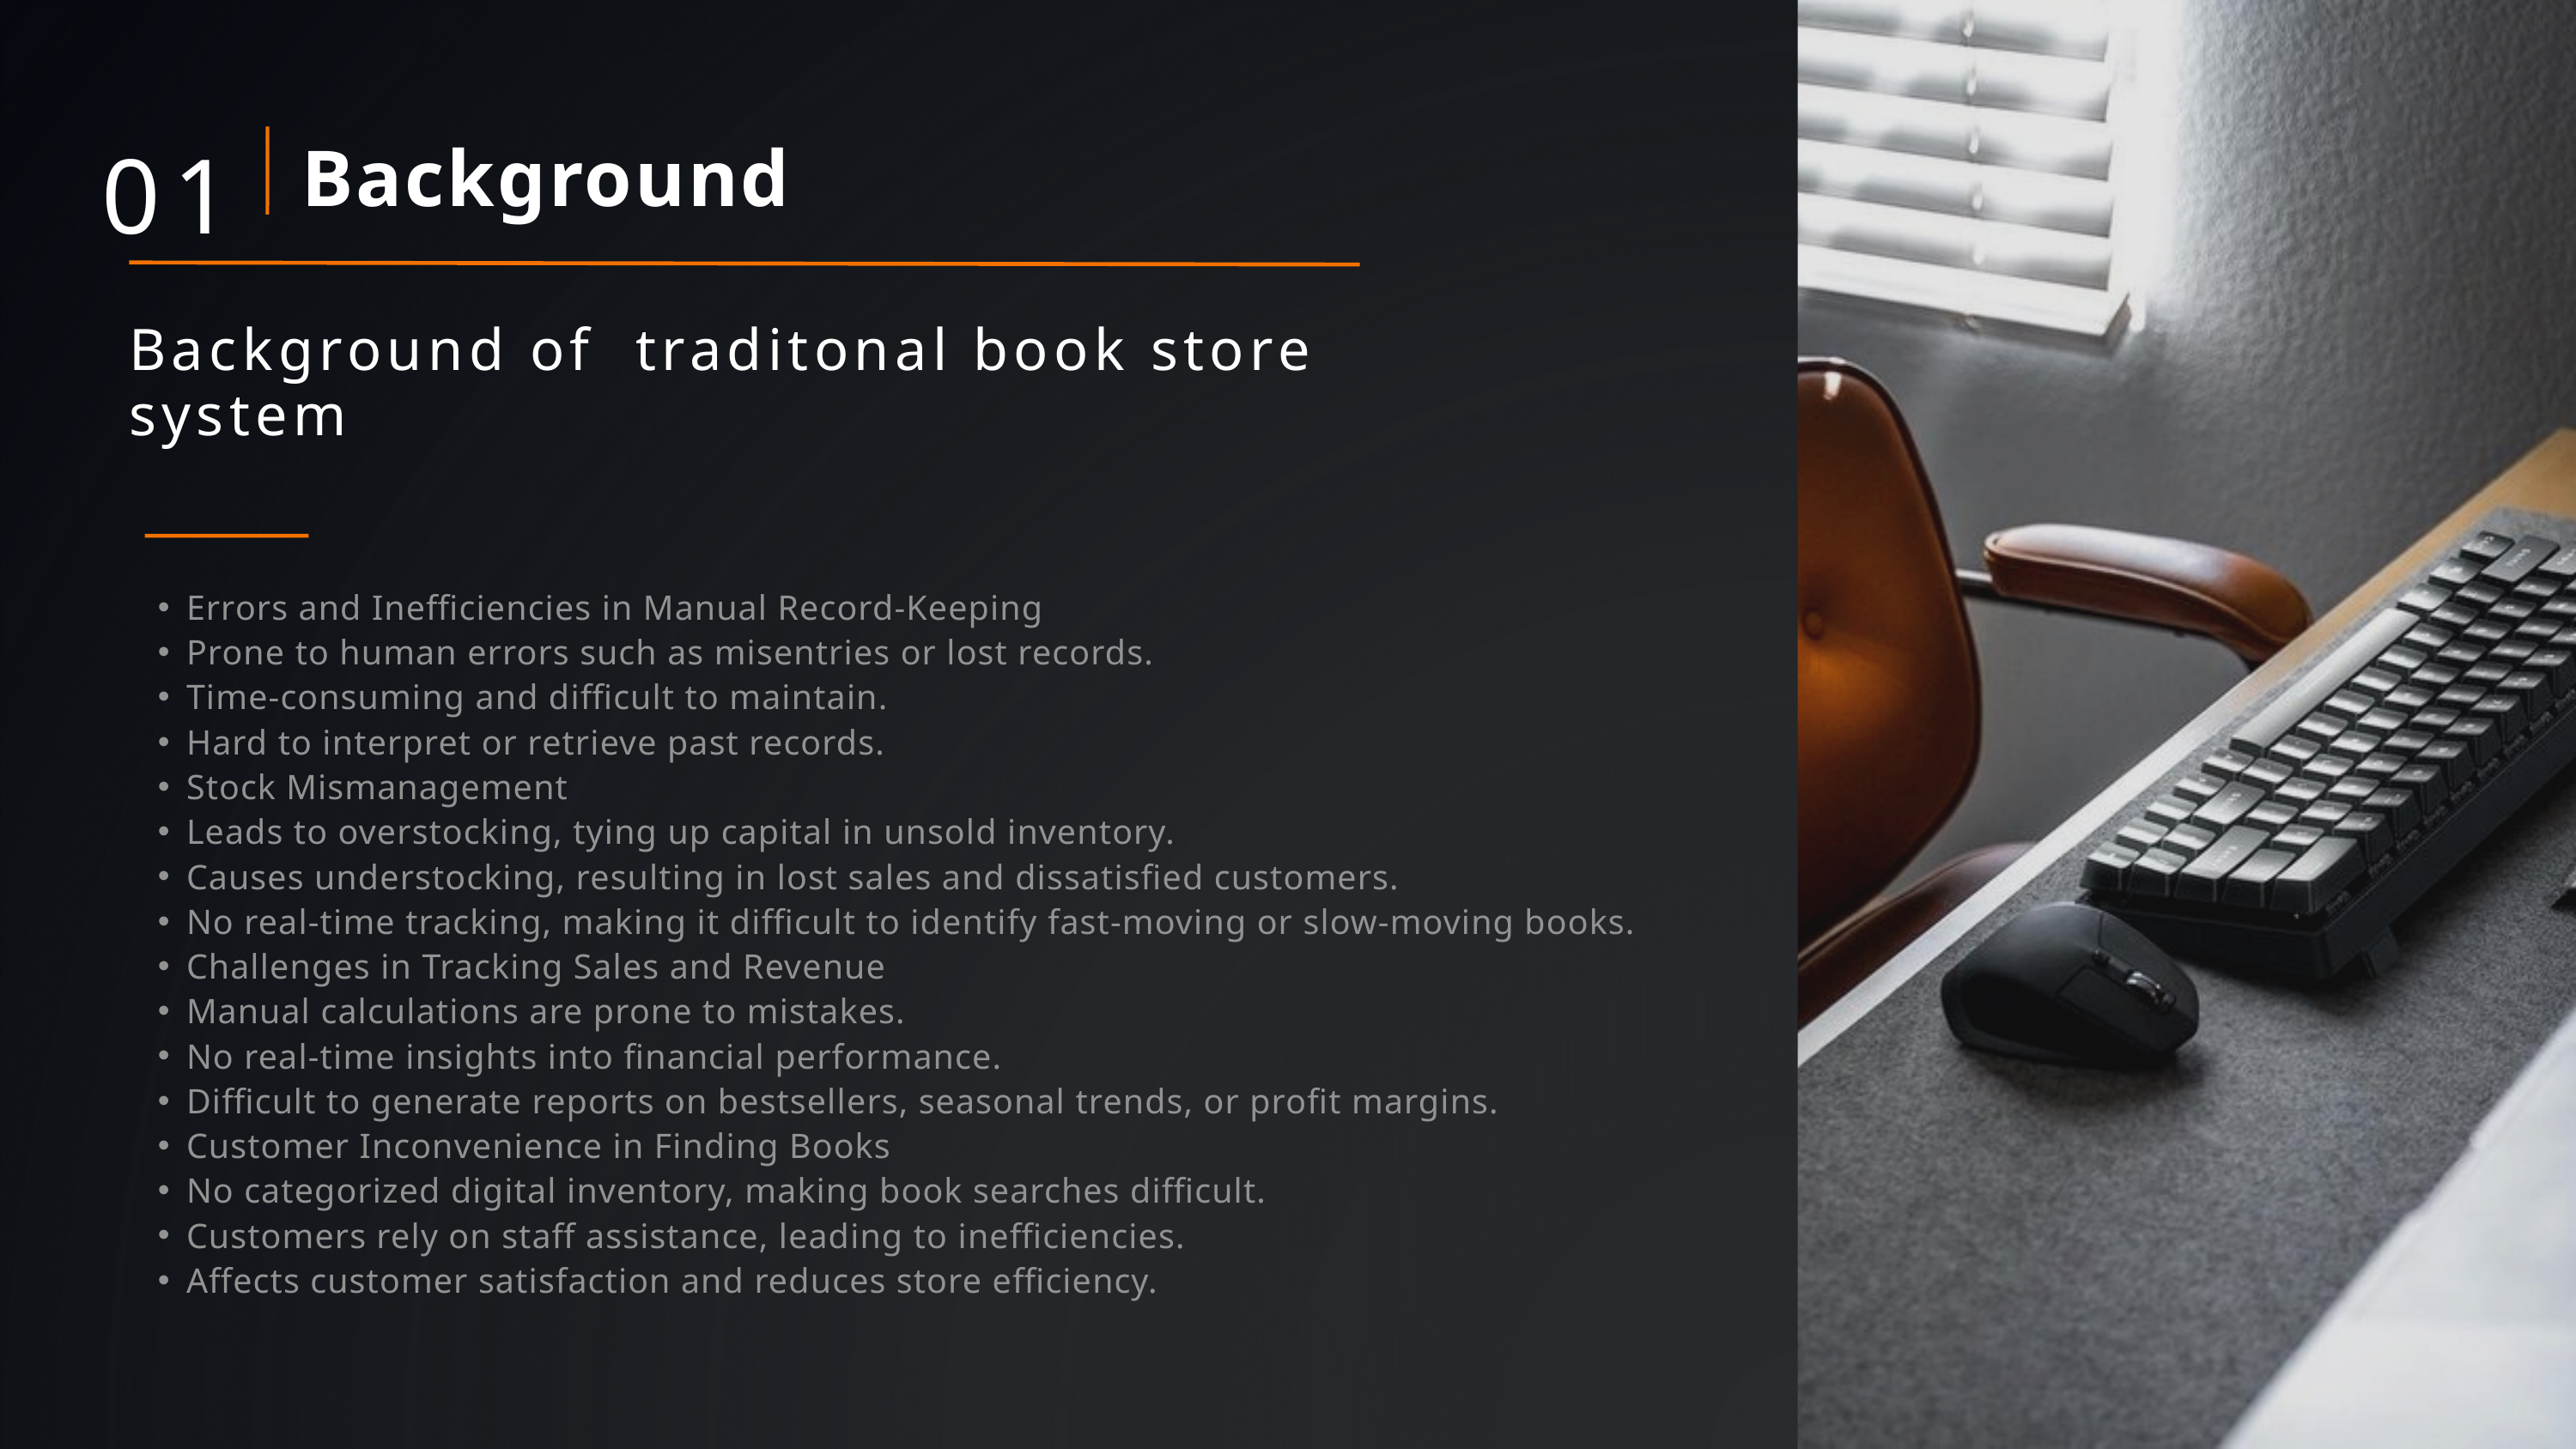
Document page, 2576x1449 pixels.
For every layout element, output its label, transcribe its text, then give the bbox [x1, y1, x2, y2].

text_box Errors and Inefficiencies in Manual Record-Keeping Prone to human errors such as misentries or lost records. Time-consuming and difficult to maintain. Hard to interpret or retrieve past records. Stock Mismanagement Leads to overstocking, tying up capital in unsold inventory. Causes understocking, resulting in lost sales and dissatisfied customers. No real-time tracking, making it difficult to identify fast-moving or slow-moving books. Challenges in Tracking Sales and Revenue Manual calculations are prone to mistakes. No real-time insights into financial performance. Difficult to generate reports on bestsellers, seasonal trends, or profit margins. Customer Inconvenience in Finding Books No categorized digital inventory, making book searches difficult. Customers rely on staff assistance, leading to inefficiencies. Affects customer satisfaction and reduces store efficiency. [129, 582, 2003, 1345]
text_box [0, 0, 1797, 1449]
text_box Background of traditonal book store system [129, 315, 1492, 448]
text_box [77, 122, 886, 246]
text_box [1797, 0, 2576, 1449]
